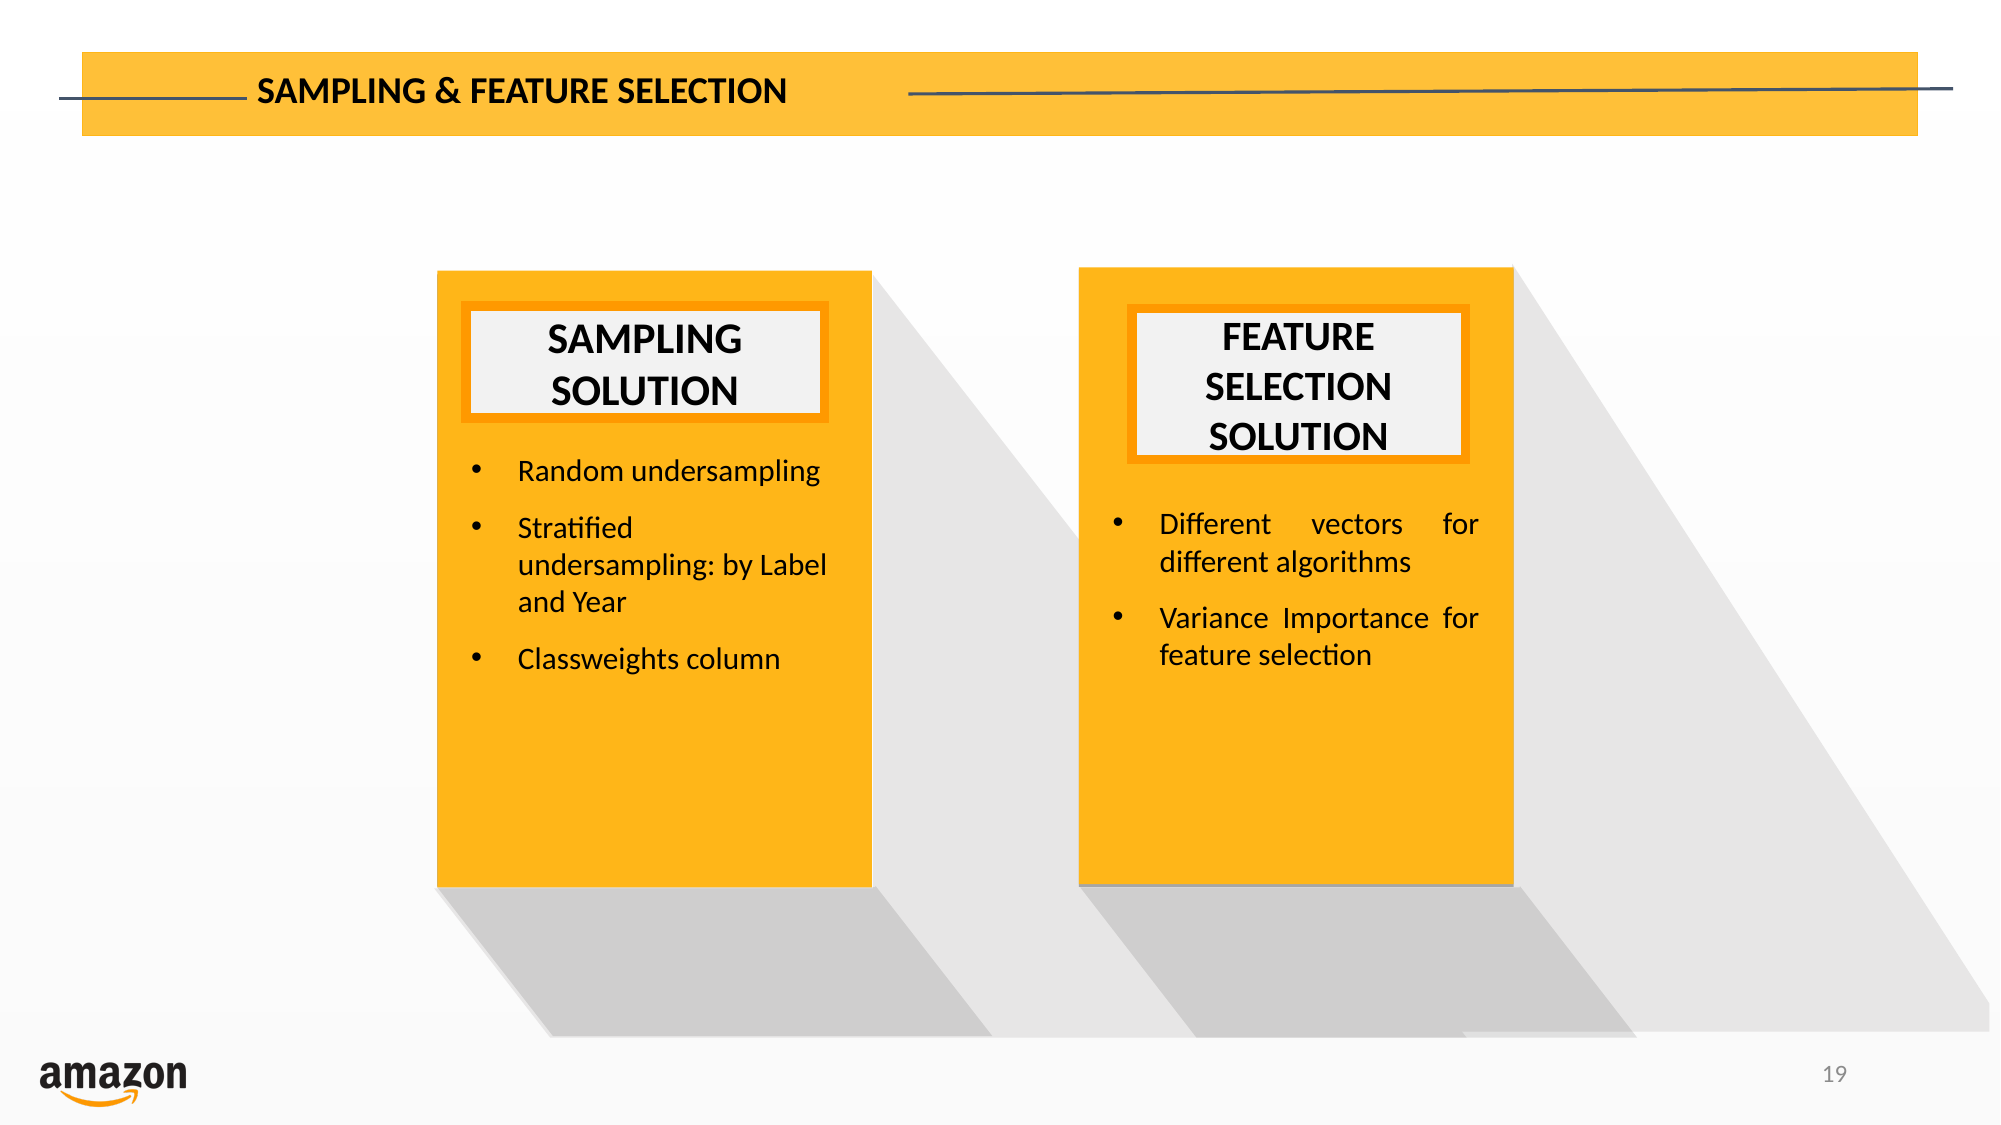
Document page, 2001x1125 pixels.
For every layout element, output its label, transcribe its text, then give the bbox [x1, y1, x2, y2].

list SAMPLING & FEATURE SELECTION [242, 63, 921, 142]
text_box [434, 274, 1078, 1038]
text_box [82, 52, 1918, 97]
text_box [1078, 263, 1990, 1038]
picture [0, 1037, 247, 1124]
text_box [437, 270, 872, 888]
text_box [82, 100, 242, 136]
text_box [921, 94, 1918, 136]
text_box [1078, 267, 1514, 885]
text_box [908, 88, 1954, 94]
slide_number 19 [1412, 1042, 1863, 1103]
